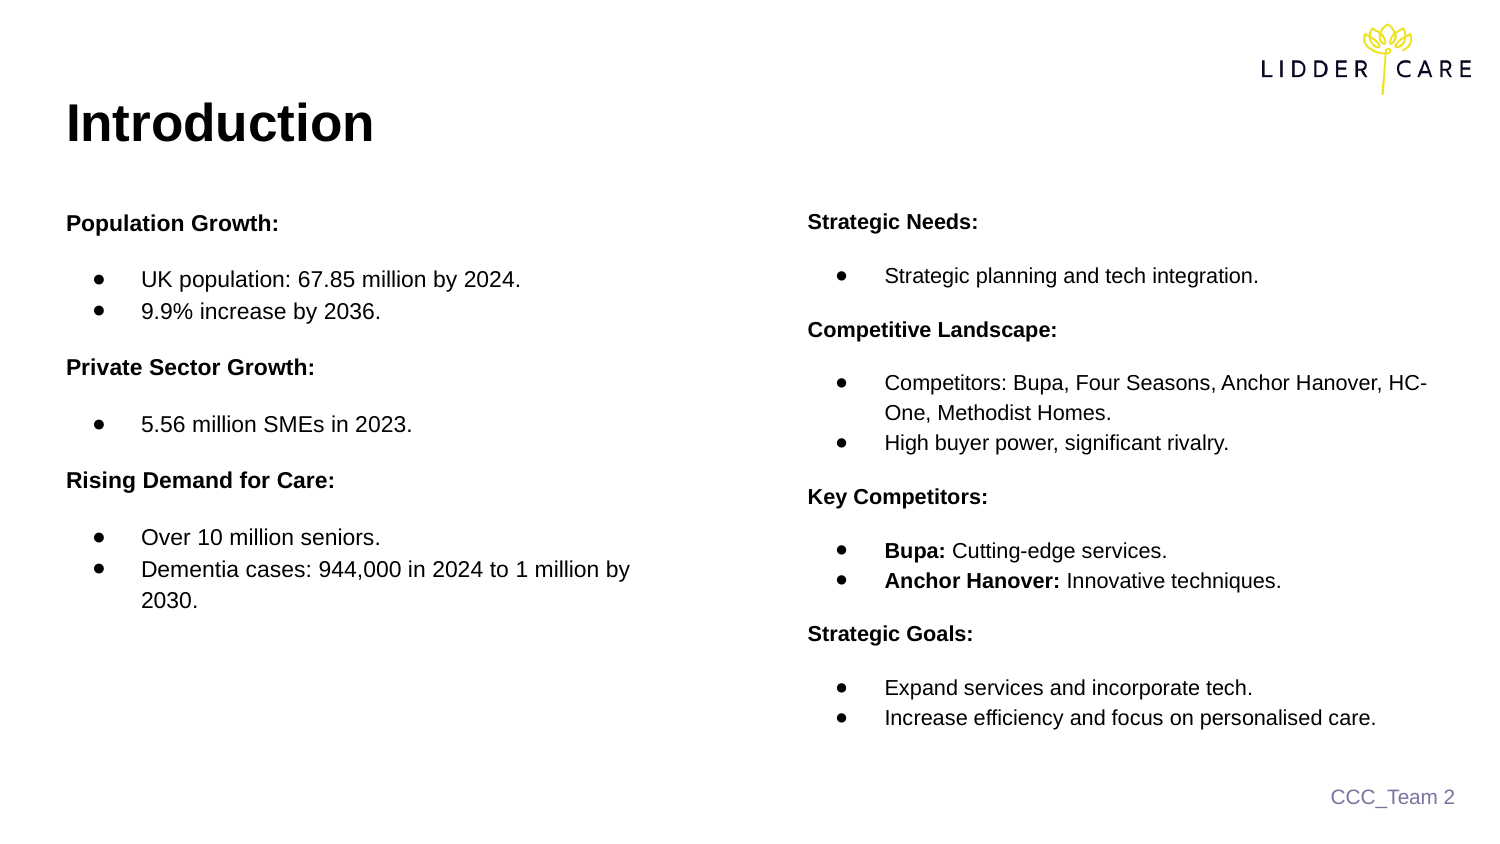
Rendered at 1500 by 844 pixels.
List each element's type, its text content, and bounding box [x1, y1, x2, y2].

title Introduction [51, 72, 1449, 167]
picture [1262, 23, 1471, 95]
list Population Growth: UK population: 67.85 million by 2024. 9.9% increase by 2036. Private Sector Growth: 5.56 million SMEs in 2023. Rising Demand for Care: Over 10 million seniors. Dementia cases: 944,000 in 2024 to 1 million by 2030. [51, 189, 708, 750]
list Strategic Needs: Strategic planning and tech integration. Competitive Landscape: Competitors: Bupa, Four Seasons, Anchor Hanover, HC-One, Methodist Homes. High buyer power, significant rivalry. Key Competitors: Bupa: Cutting-edge services. Anchor Hanover: Innovative techniques. Strategic Goals: Expand services and incorporate tech. Increase efficiency and focus on personalised care. [792, 189, 1449, 750]
text_box CCC_Team 2 [977, 771, 1471, 822]
